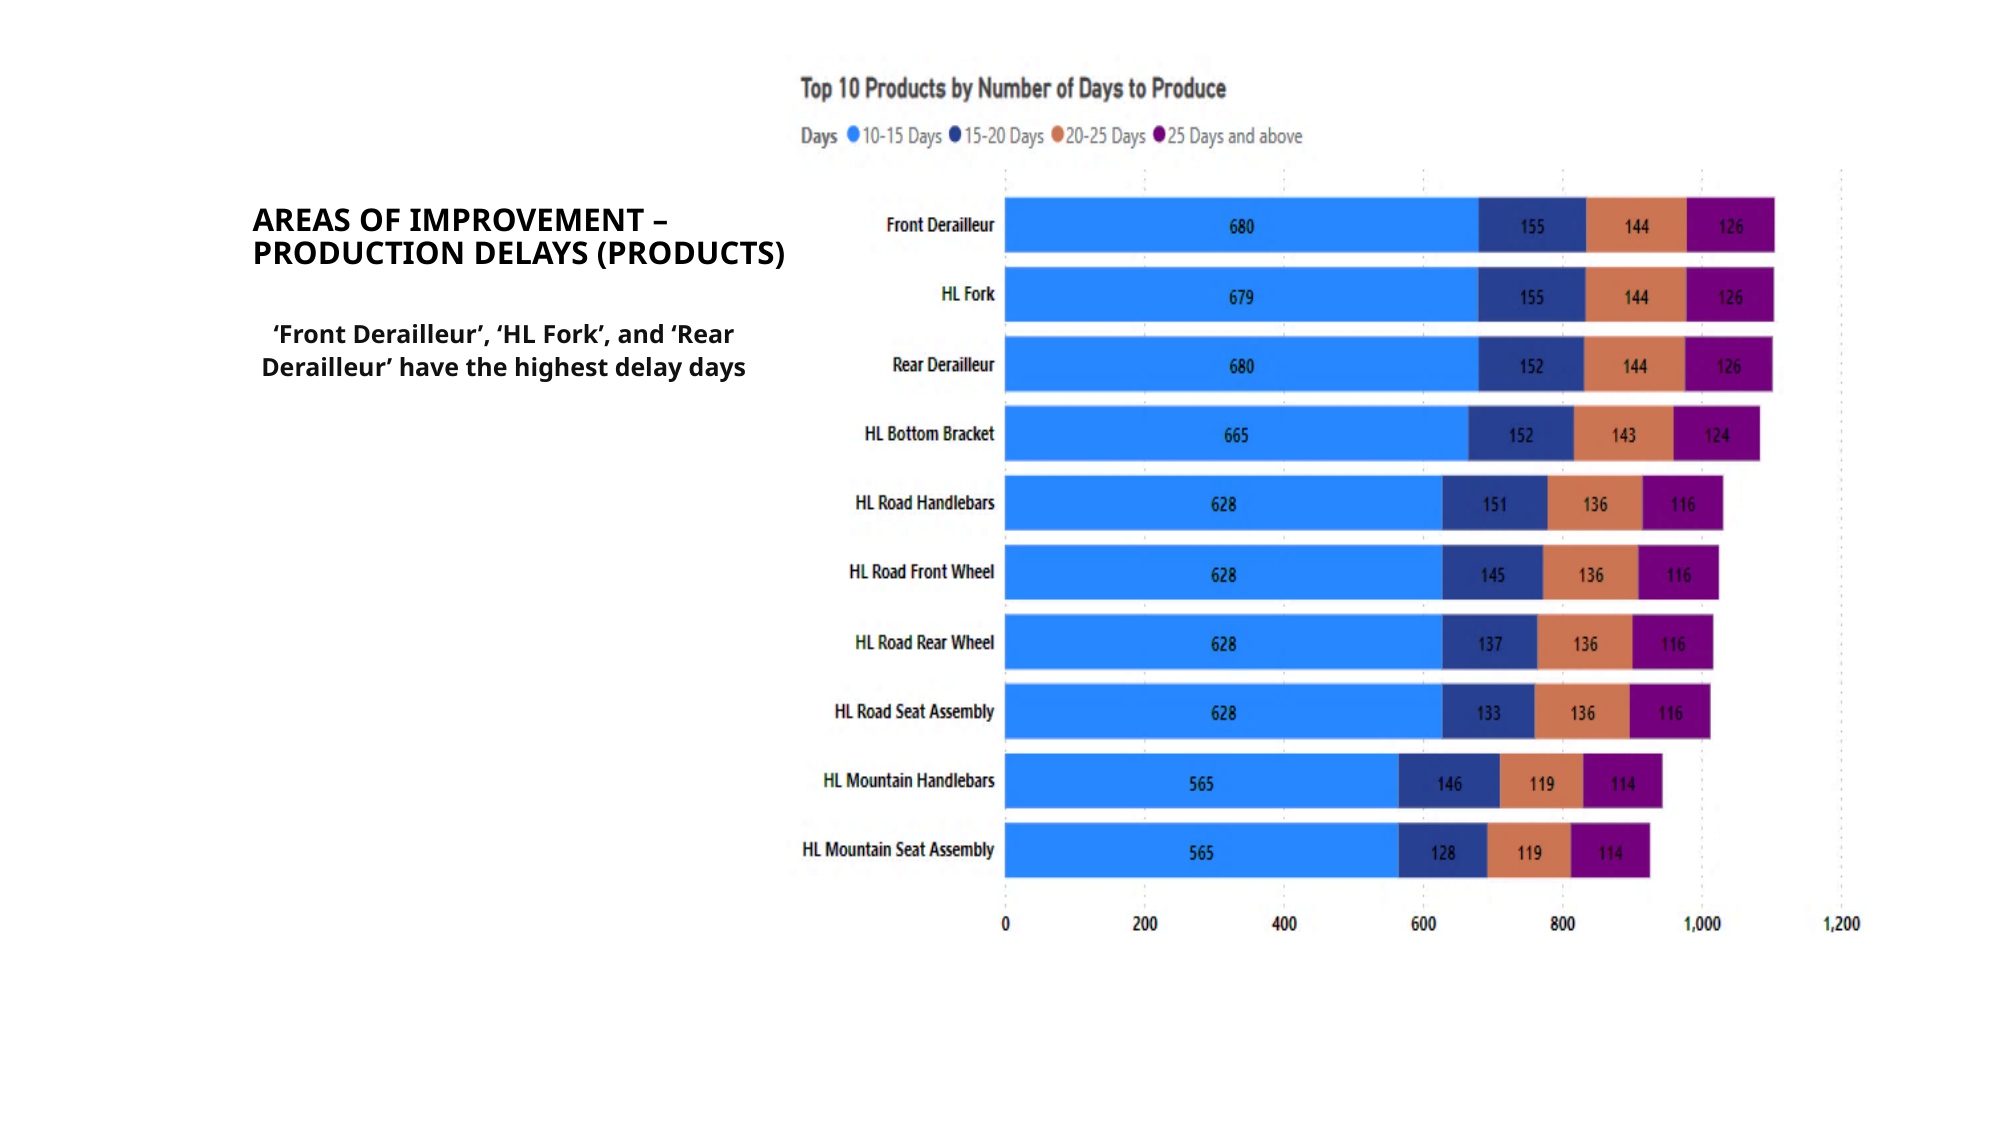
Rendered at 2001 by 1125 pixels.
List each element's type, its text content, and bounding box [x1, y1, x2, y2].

picture [786, 54, 1915, 991]
list ‘Front Derailleur’, ‘HL Fork’, and ‘Rear Derailleur’ have the highest delay days [222, 307, 786, 727]
title Areas of improvement – production delays (products) [237, 196, 786, 307]
